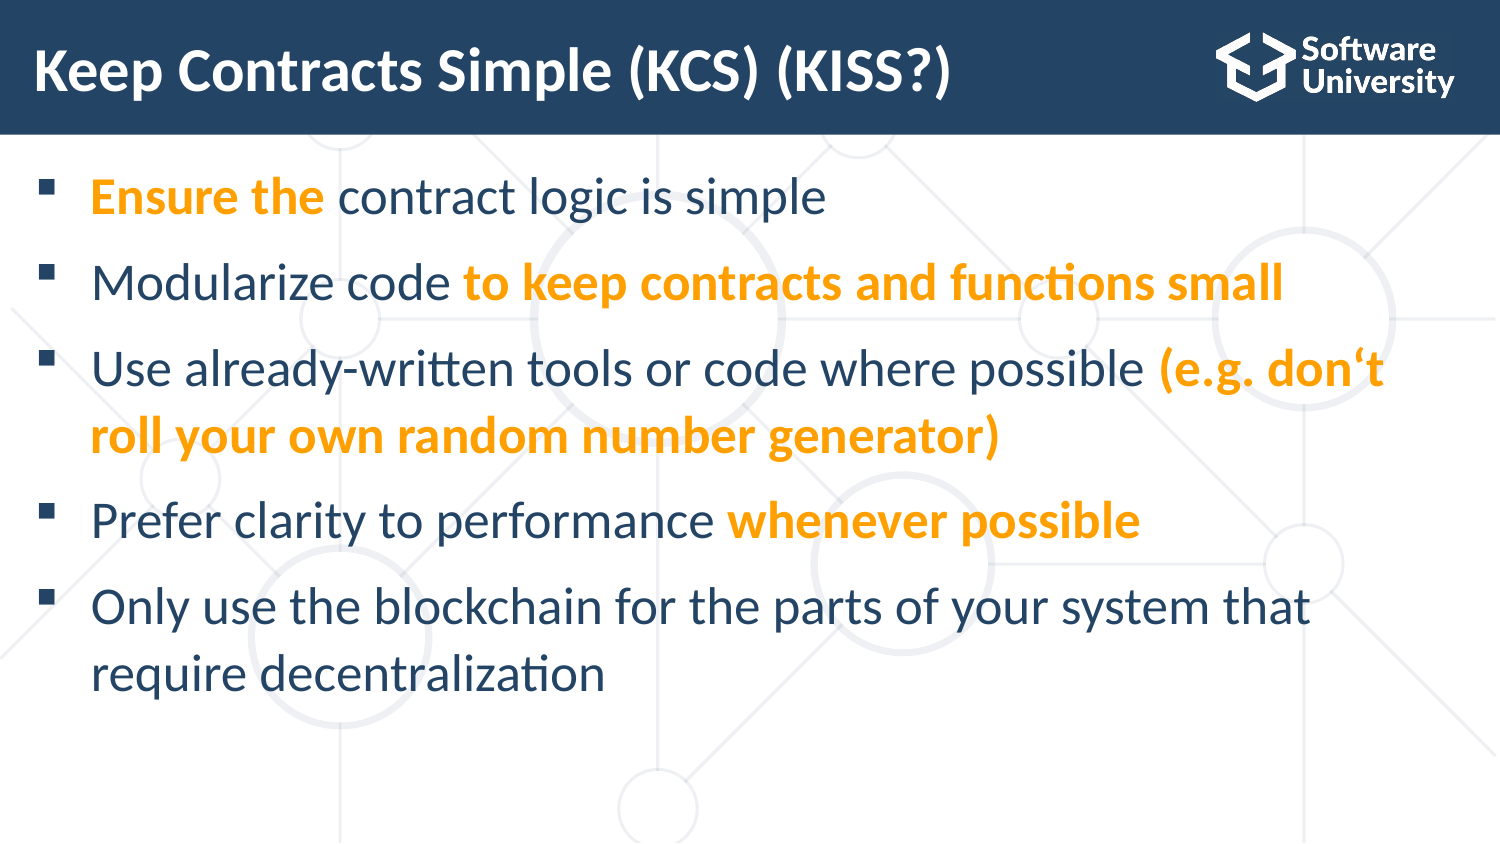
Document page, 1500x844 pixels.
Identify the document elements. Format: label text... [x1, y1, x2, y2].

title Keep Contracts Simple (KCS) (KISS?) [23, 12, 1193, 121]
picture [1216, 32, 1455, 102]
list Ensure the contract logic is simple Modularize code to keep contracts and functions small Use already-written tools or code where possible (e.g. don‘t roll your own random number generator) Prefer clarity to performance whenever possible Only use the blockchain for the parts of your system that require decentralization [23, 147, 1478, 788]
